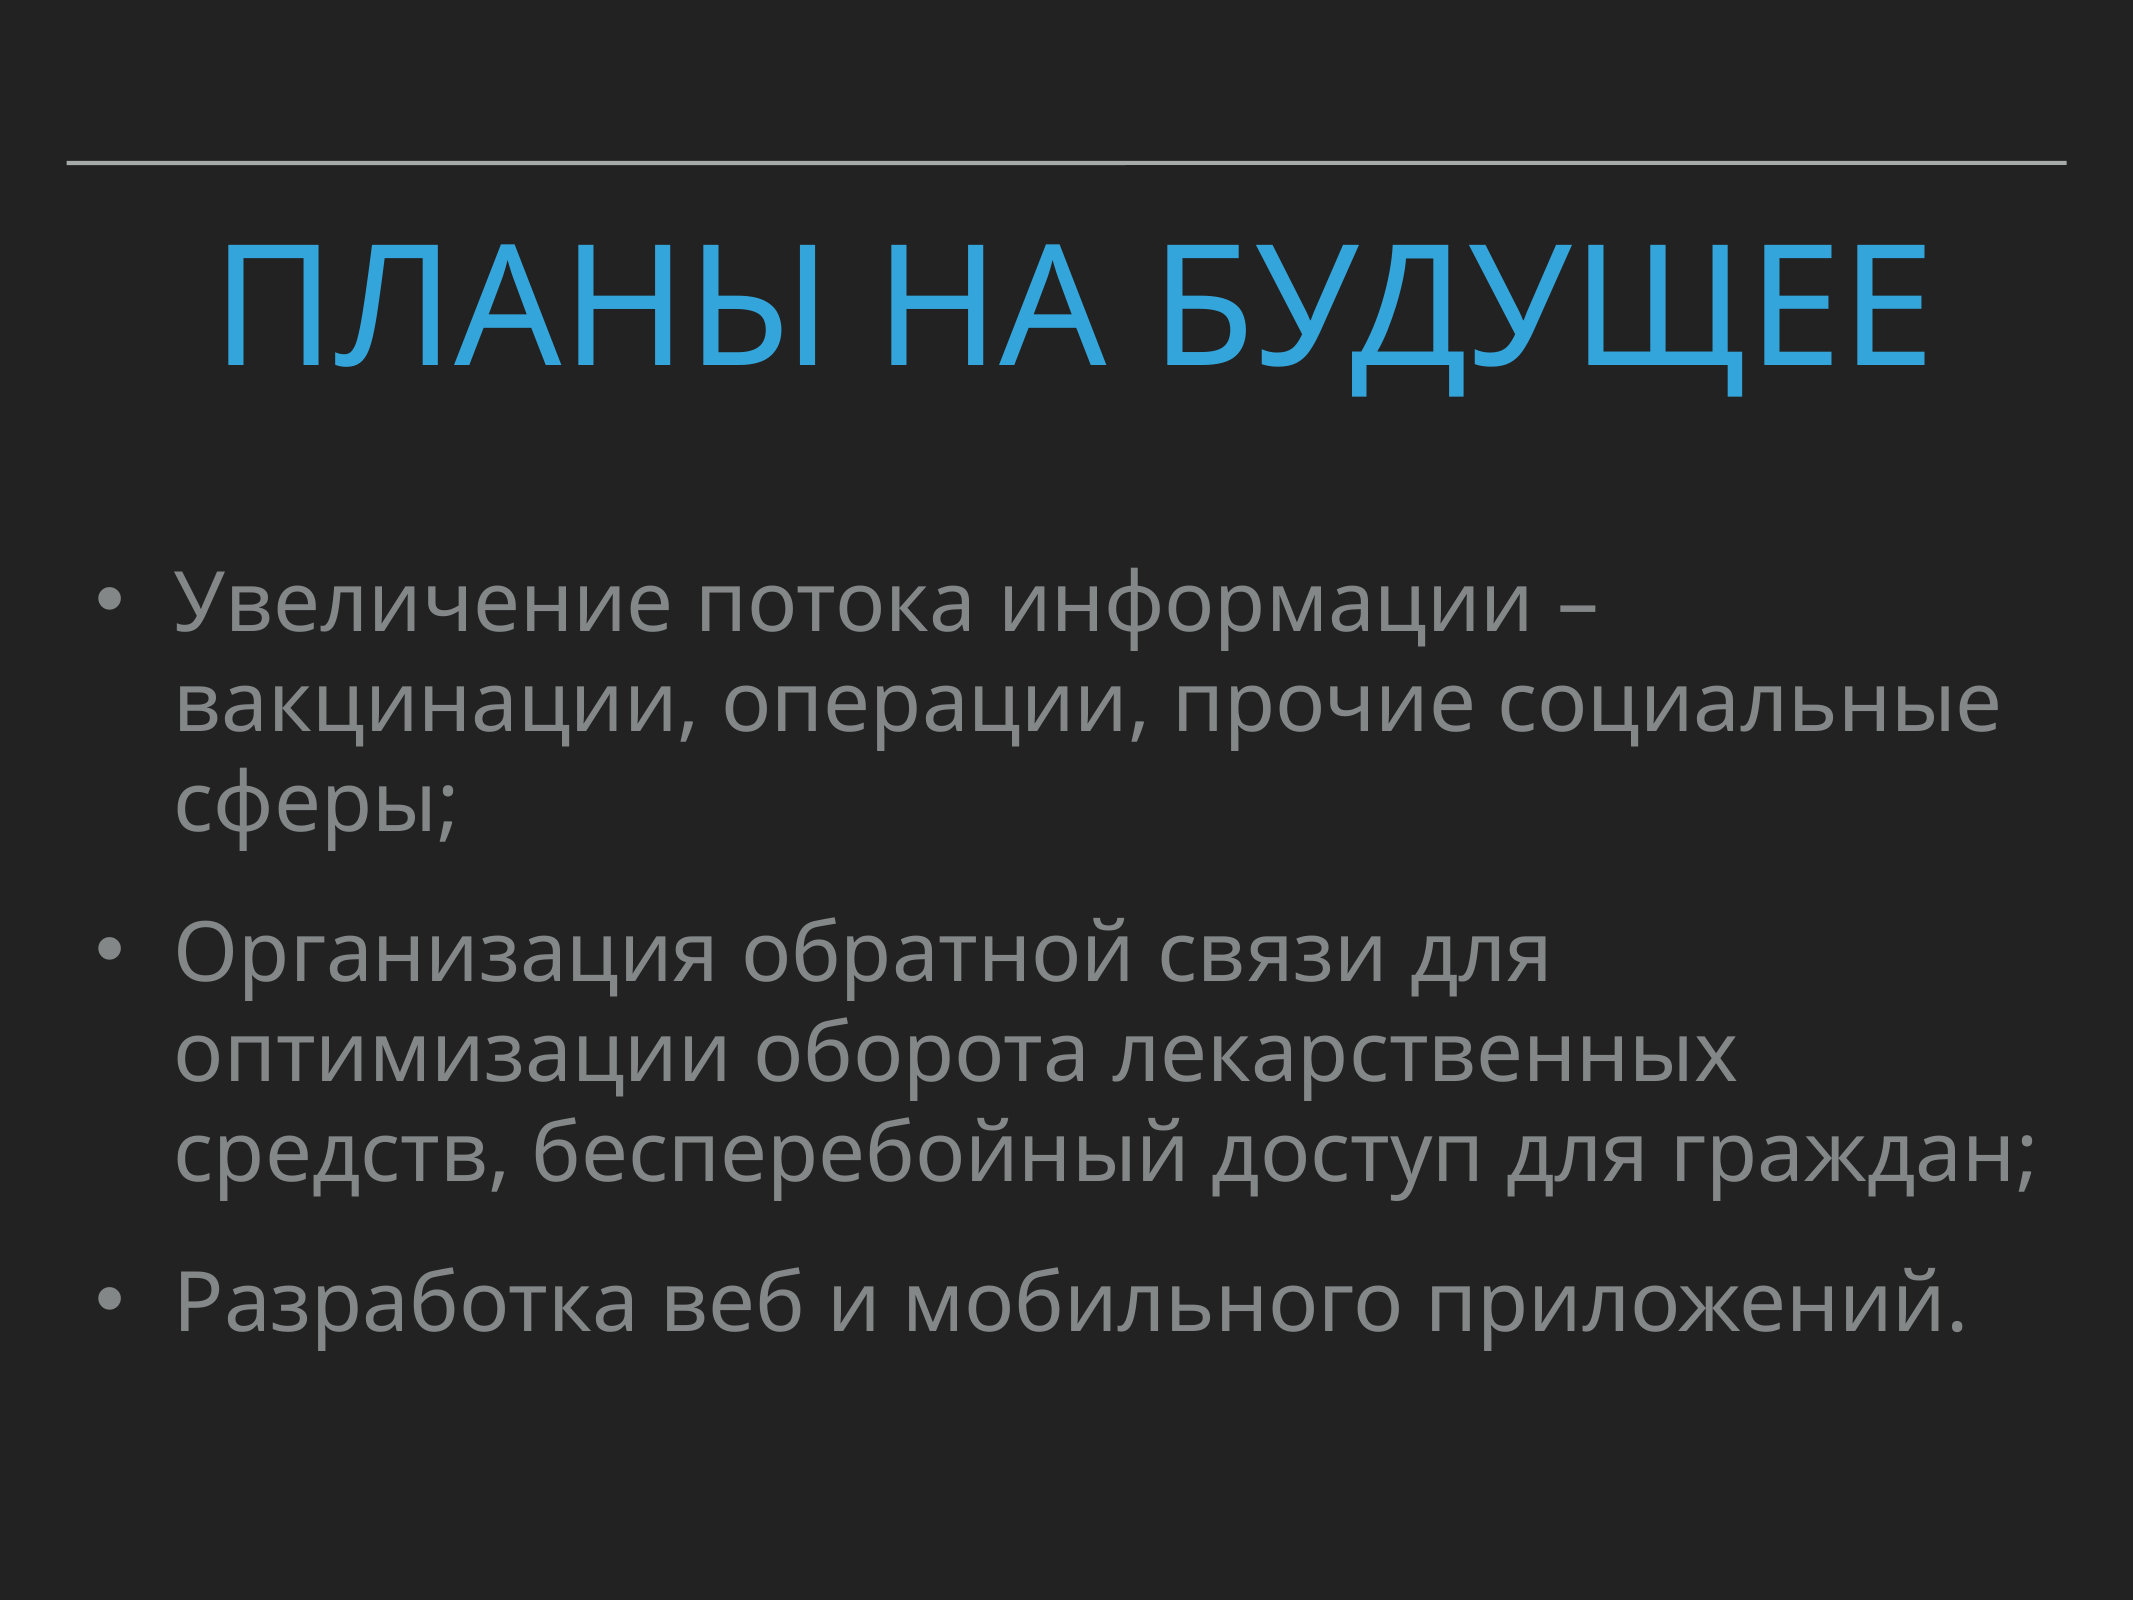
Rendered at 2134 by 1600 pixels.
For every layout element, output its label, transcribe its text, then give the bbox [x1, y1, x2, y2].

text_box Увеличение потока информации – вакцинации, операции, прочие социальные сферы; Организация обратной связи для оптимизации оборота лекарственных средств, бесперебойный доступ для граждан; Разработка веб и мобильного приложений. [80, 540, 2088, 1356]
title Планы на будущее [197, 227, 1953, 452]
